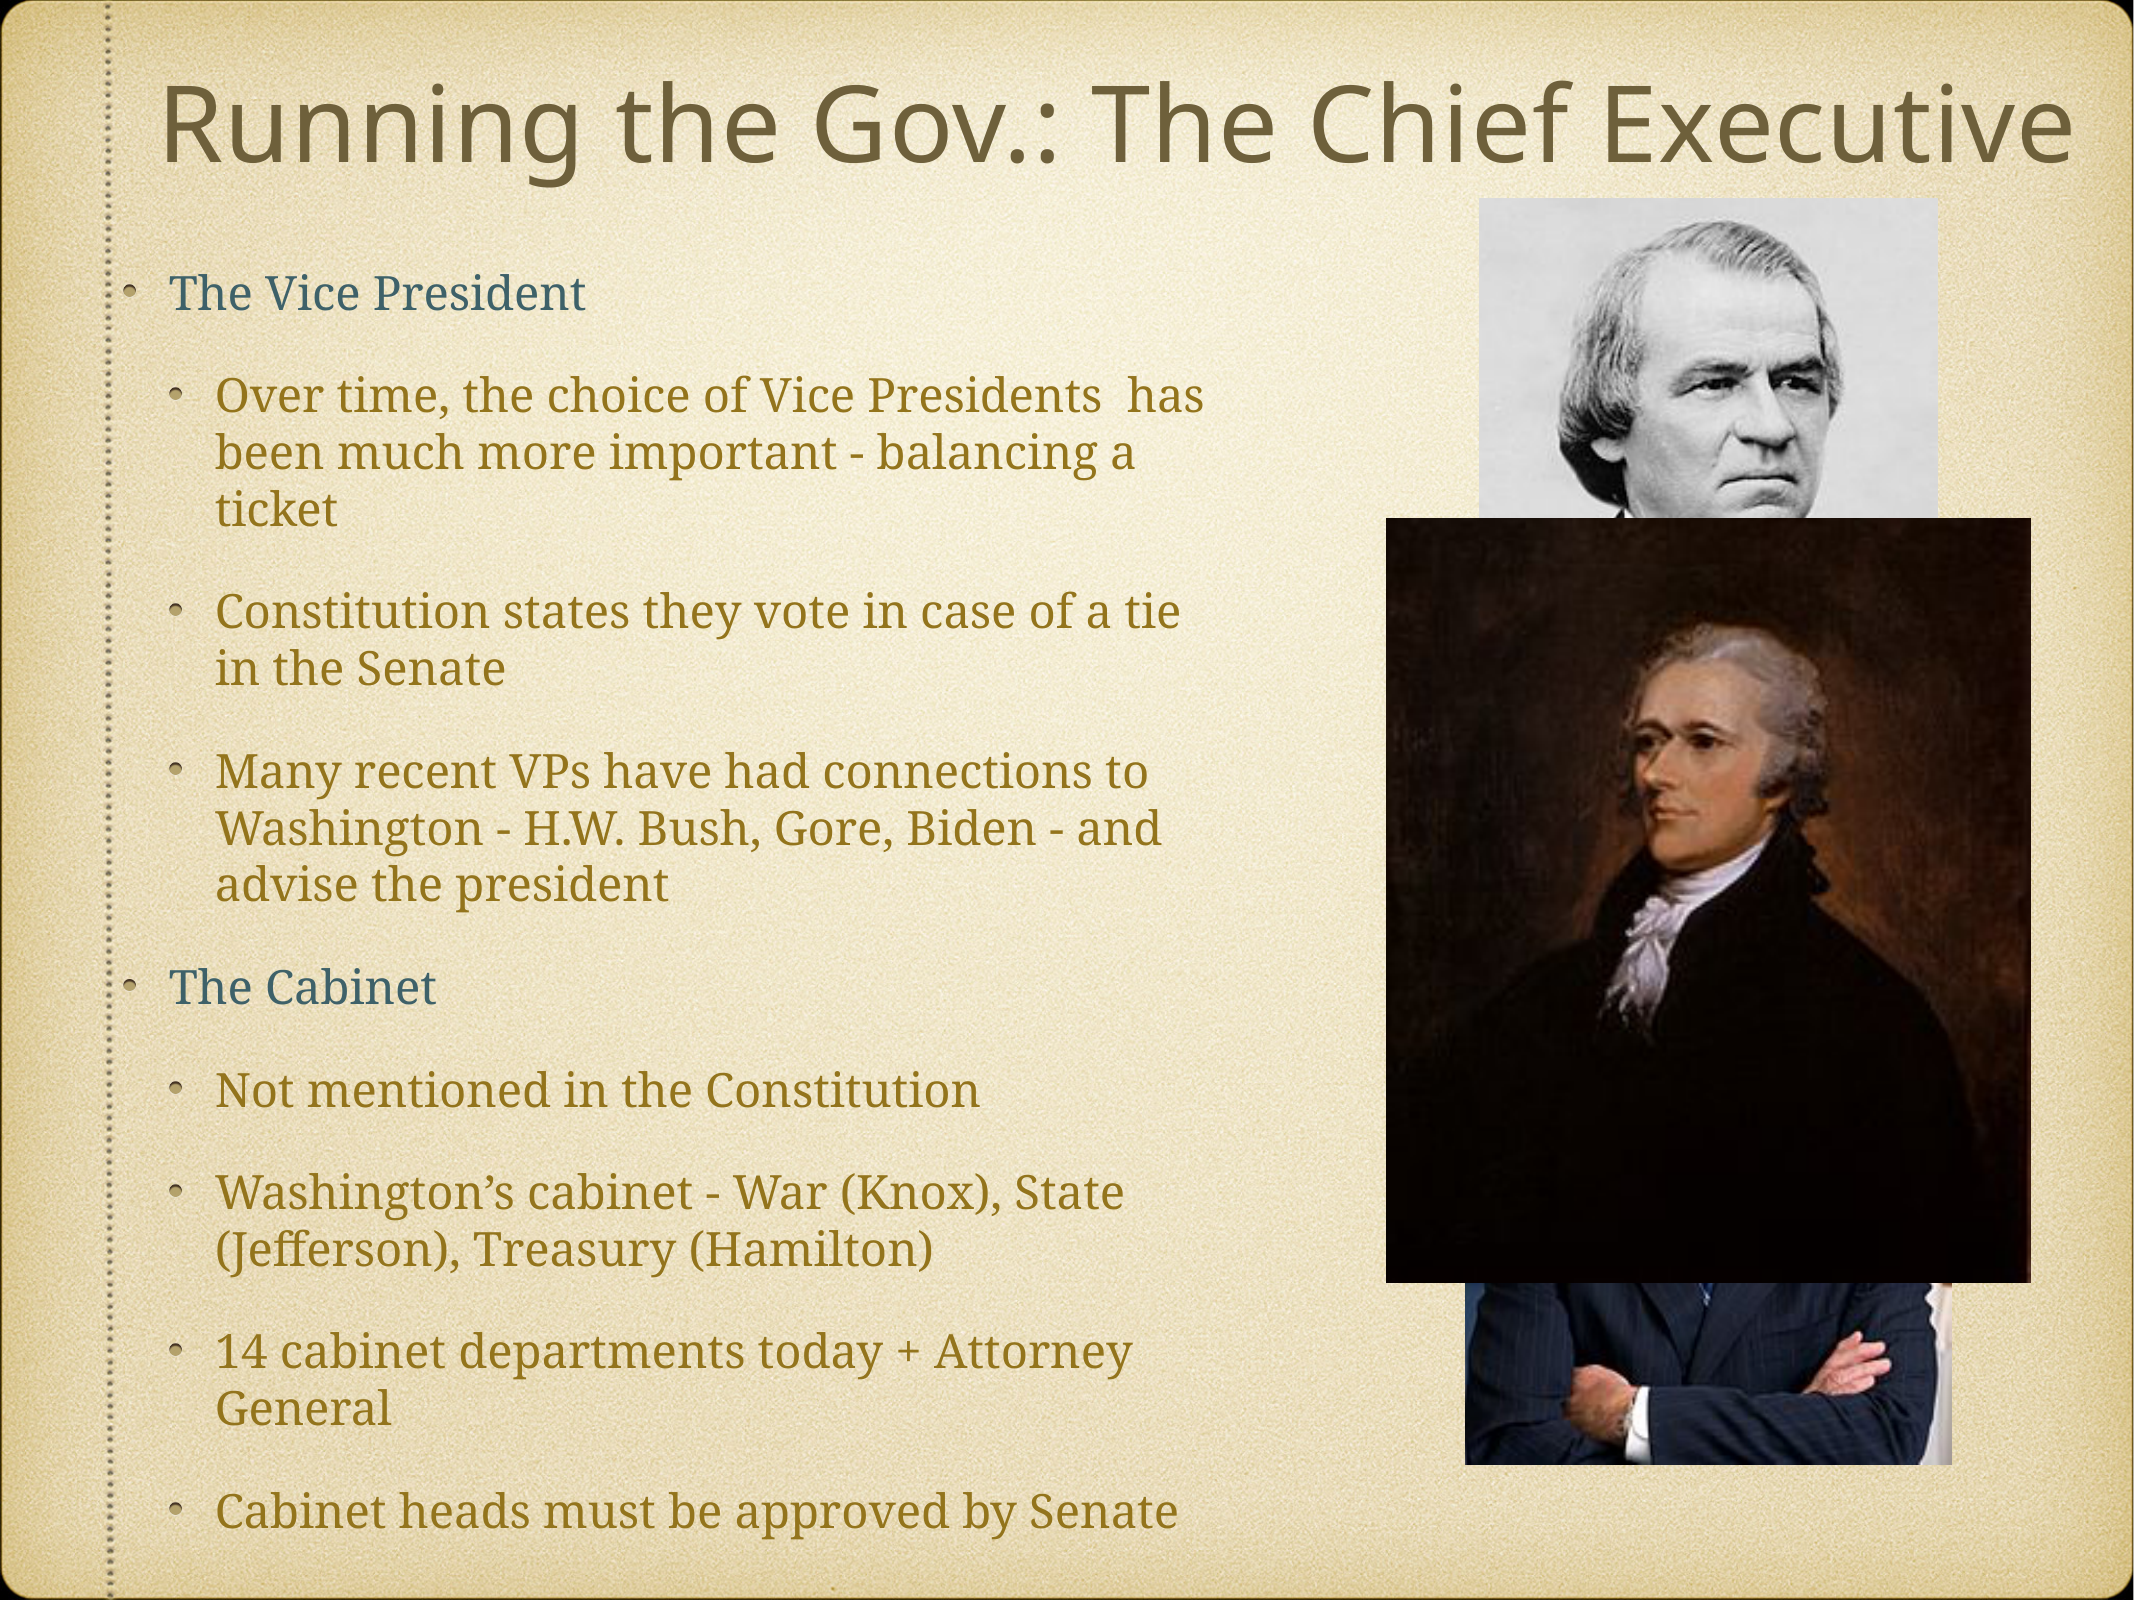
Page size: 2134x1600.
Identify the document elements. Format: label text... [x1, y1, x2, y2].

picture [0, 0, 2134, 1600]
picture [122, 978, 137, 993]
picture [168, 1183, 183, 1199]
picture [168, 1501, 183, 1517]
list The Vice President Over time, the choice of Vice Presidents has been much more important - balancing a ticket Constitution states they vote in case of a tie in the Senate Many recent VPs have had connections to Washington - H.W. Bush, Gore, Biden - and advise the president The Cabinet Not mentioned in the Constitution Washington’s cabinet - War (Knox), State (Jefferson), Treasury (Hamilton) 14 cabinet departments today + Attorney General Cabinet heads must be approved by Senate [114, 206, 1234, 1594]
picture [168, 386, 183, 402]
picture [168, 761, 183, 777]
picture [168, 602, 183, 618]
picture [122, 283, 137, 299]
picture [168, 1080, 183, 1096]
title Running the Gov.: The Chief Executive [114, 0, 2123, 249]
picture [168, 1342, 183, 1358]
